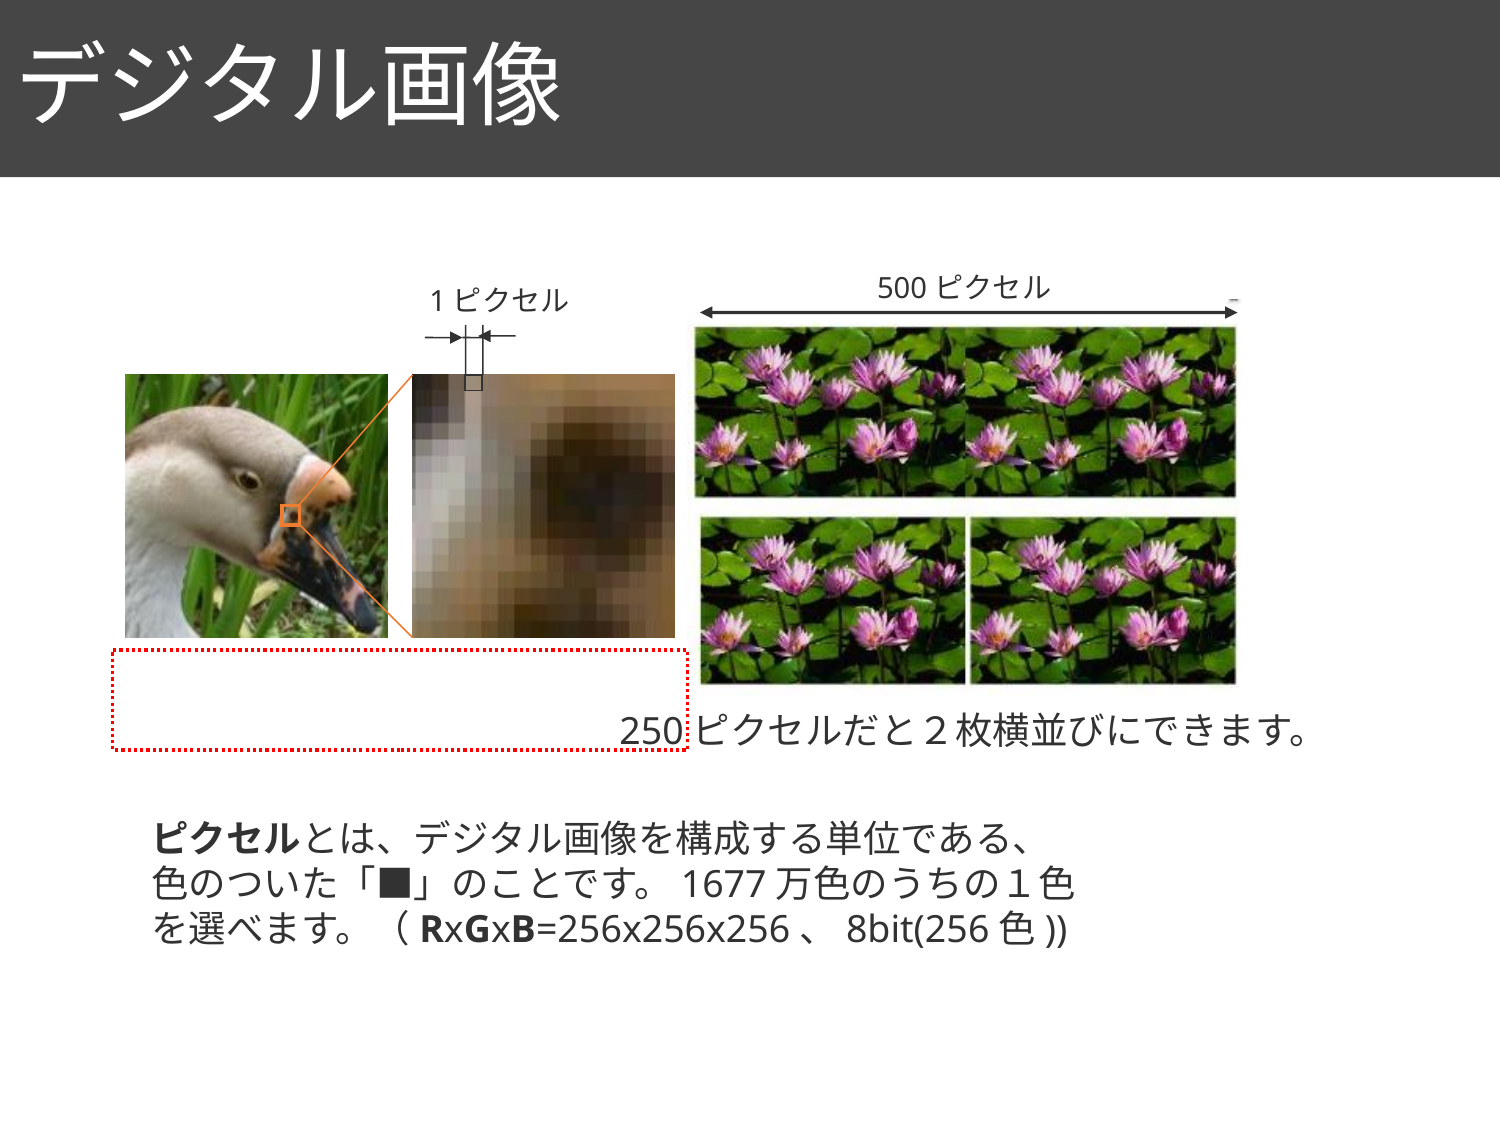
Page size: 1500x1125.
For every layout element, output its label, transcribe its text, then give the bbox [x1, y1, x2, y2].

picture [412, 374, 675, 638]
text_box [478, 329, 516, 343]
picture [124, 374, 388, 638]
title デジタル画像 [0, 0, 1500, 178]
text_box [424, 331, 462, 344]
text_box [112, 650, 688, 750]
text_box 250ピクセルだと２枚横並びにできます。 [604, 699, 1342, 760]
text_box 1ピクセル [414, 274, 585, 325]
picture [687, 299, 1241, 696]
text_box 500ピクセル [862, 262, 1067, 299]
text_box ピクセルとは、デジタル画像を構成する単位である、 色のついた「■」のことです。1677万色のうちの１色 を選べます。（RxGxB=256x256x256、8bit(256色)) [136, 807, 1091, 958]
